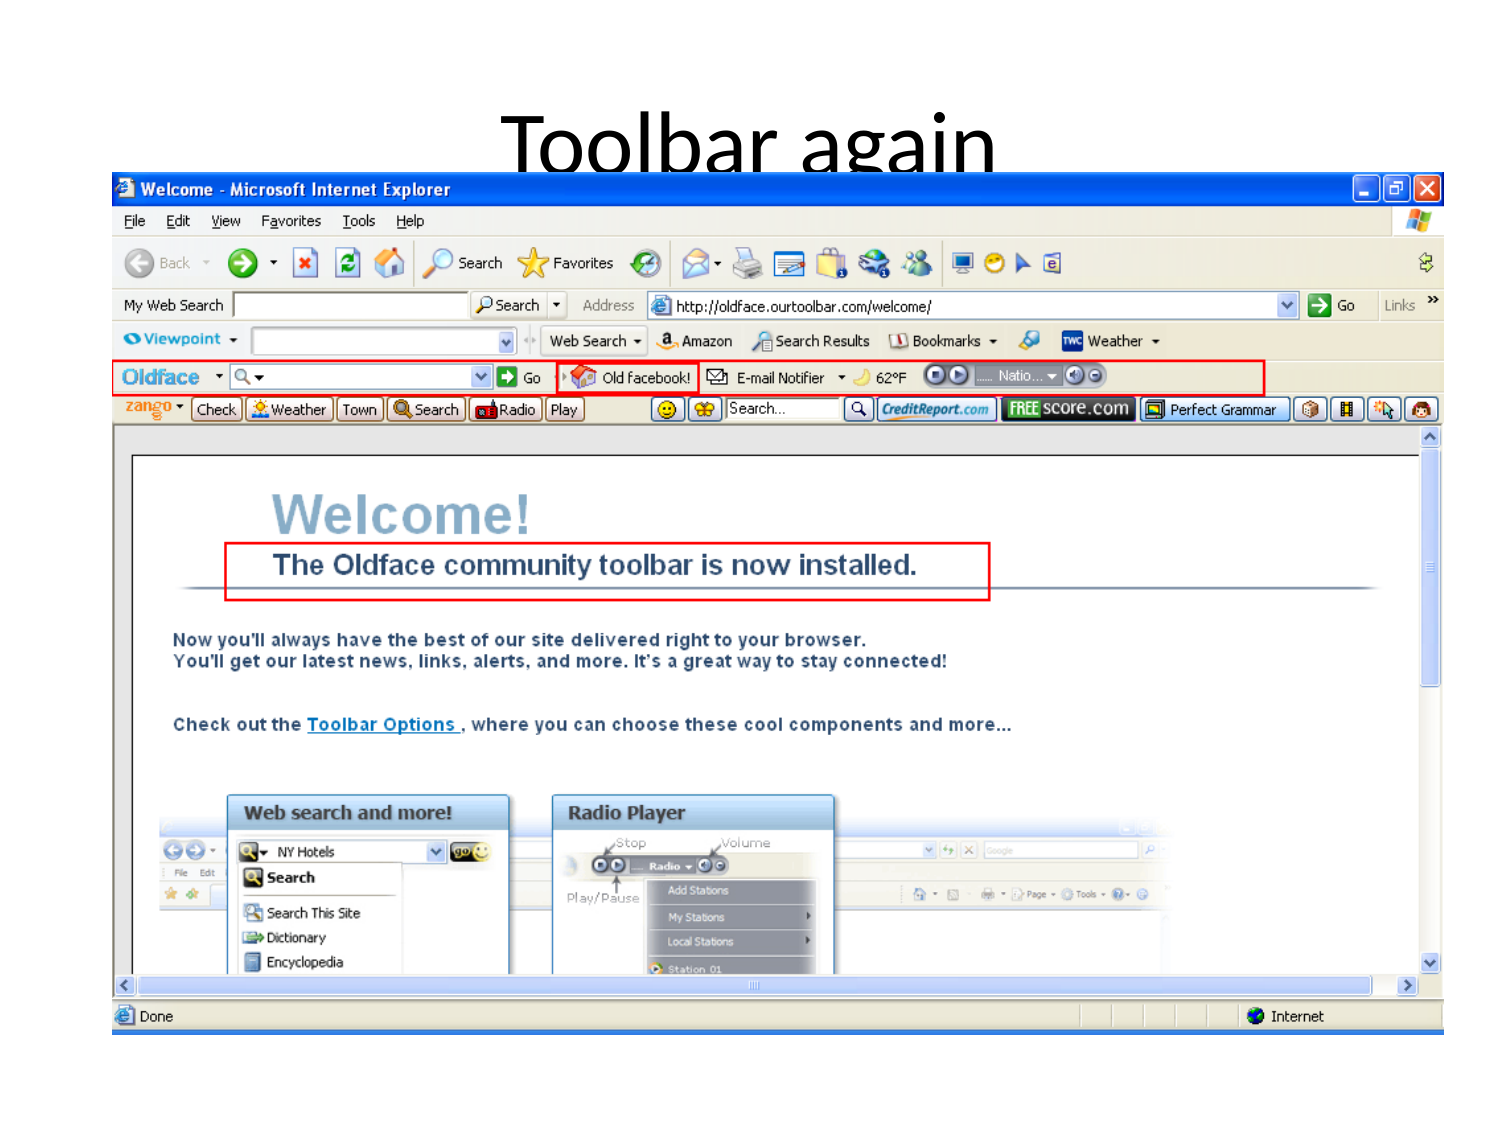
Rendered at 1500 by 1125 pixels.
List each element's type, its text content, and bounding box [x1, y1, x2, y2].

picture [111, 172, 1444, 1036]
title Toolbar again [75, 45, 1425, 233]
